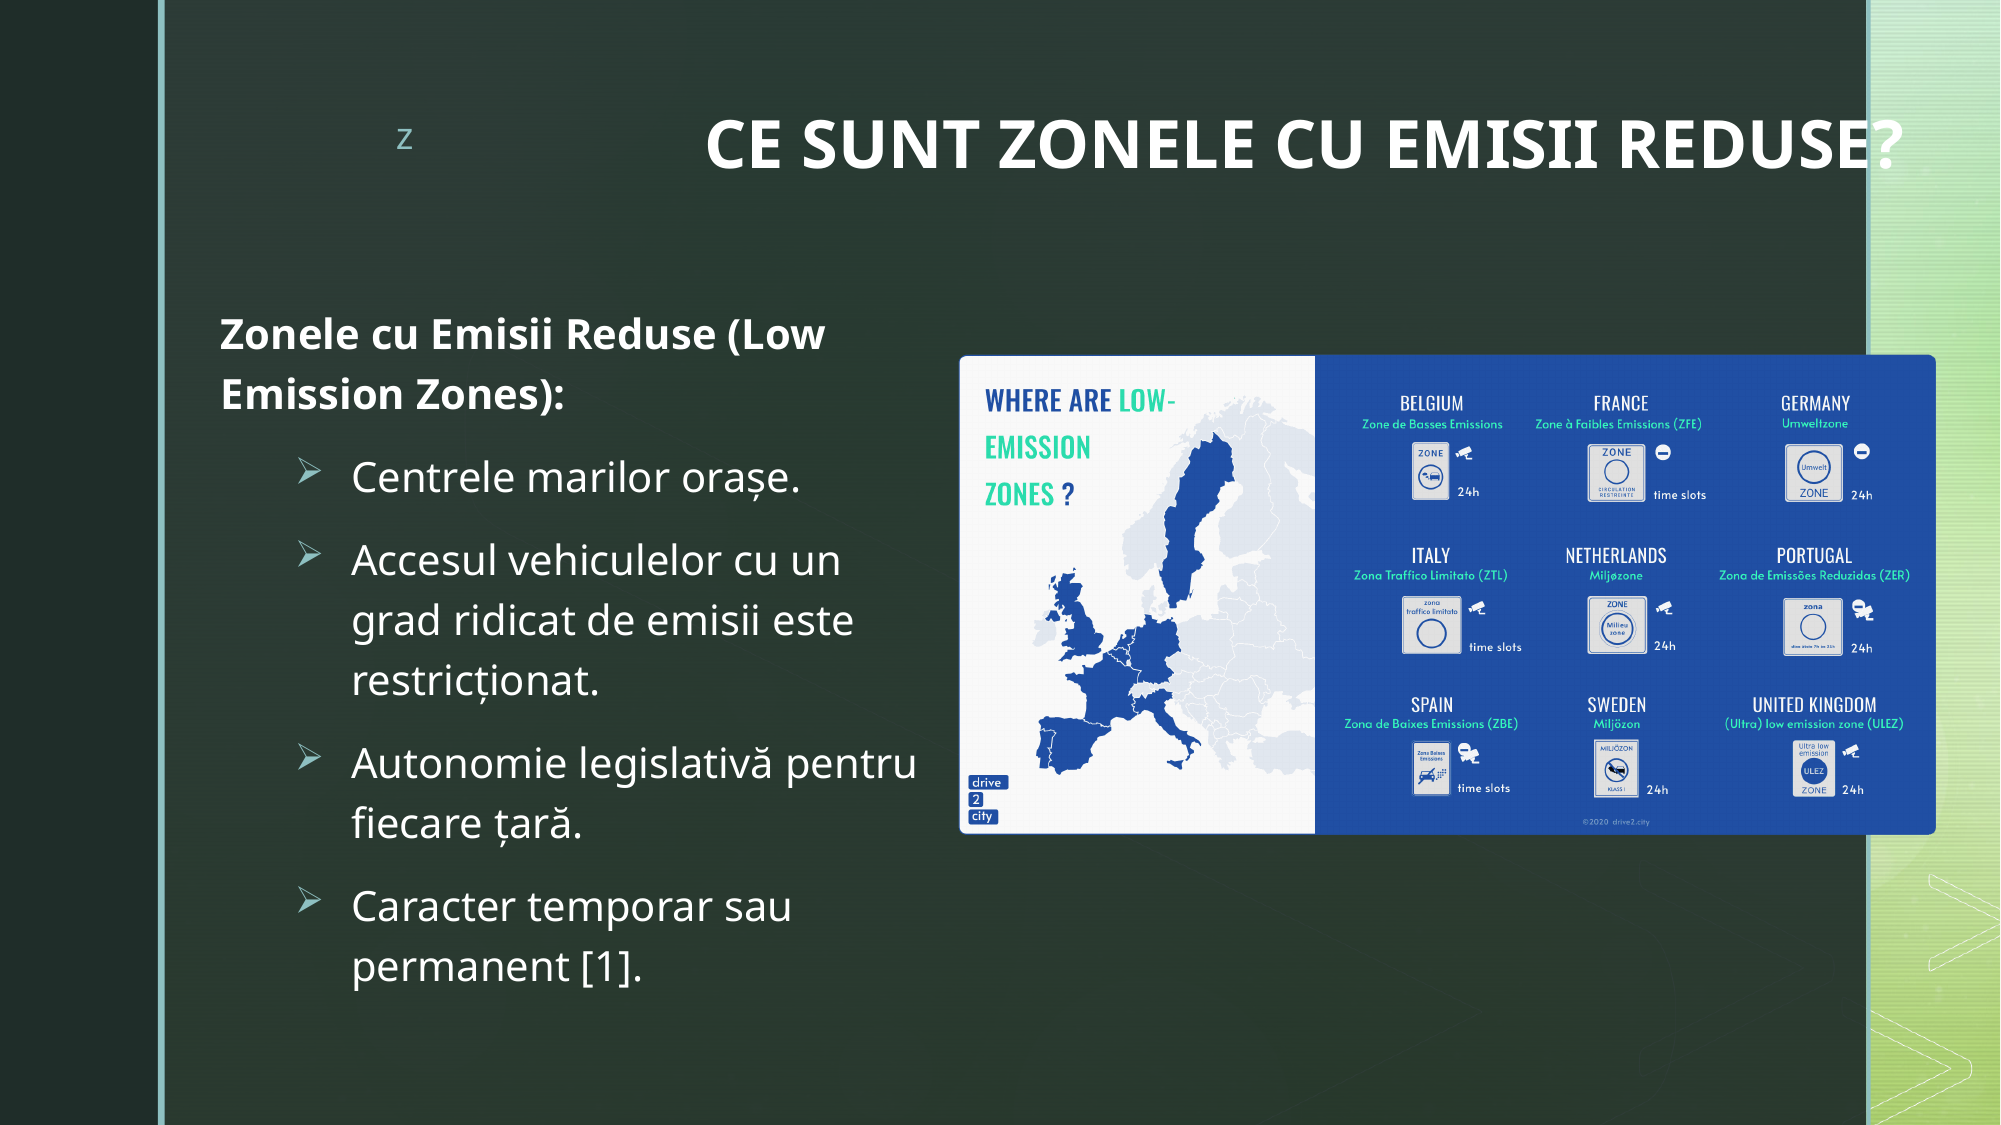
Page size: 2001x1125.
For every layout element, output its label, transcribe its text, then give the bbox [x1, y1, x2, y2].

title CE SUNT ZONELE CU EMISII REDUSE? [544, 103, 1920, 280]
picture [947, 0, 2001, 1125]
list Zonele cu Emisii Reduse (Low Emission Zones): Centrele marilor orașe. Accesul vehiculelor cu un grad ridicat de emisii este restricționat. Autonomie legislativă pentru fiecare țară. Caracter temporar sau permanent [1]. [205, 290, 948, 1014]
